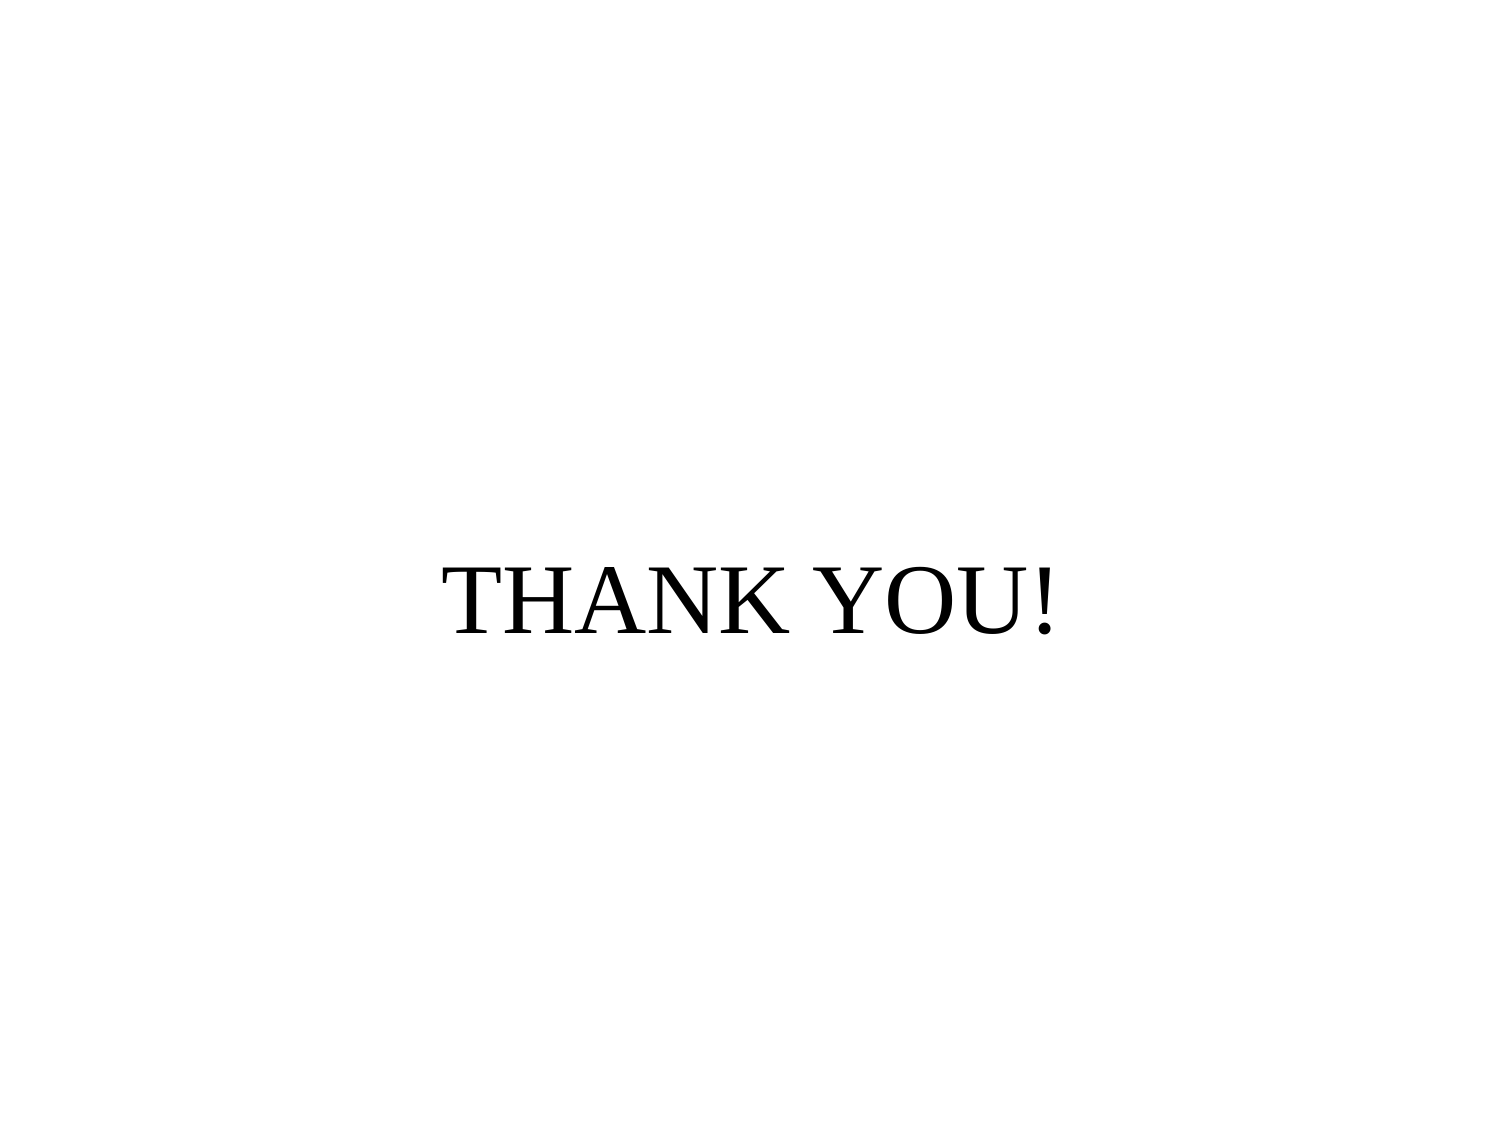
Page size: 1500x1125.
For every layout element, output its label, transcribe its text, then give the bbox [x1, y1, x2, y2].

text_box THANK YOU! [426, 526, 1177, 661]
